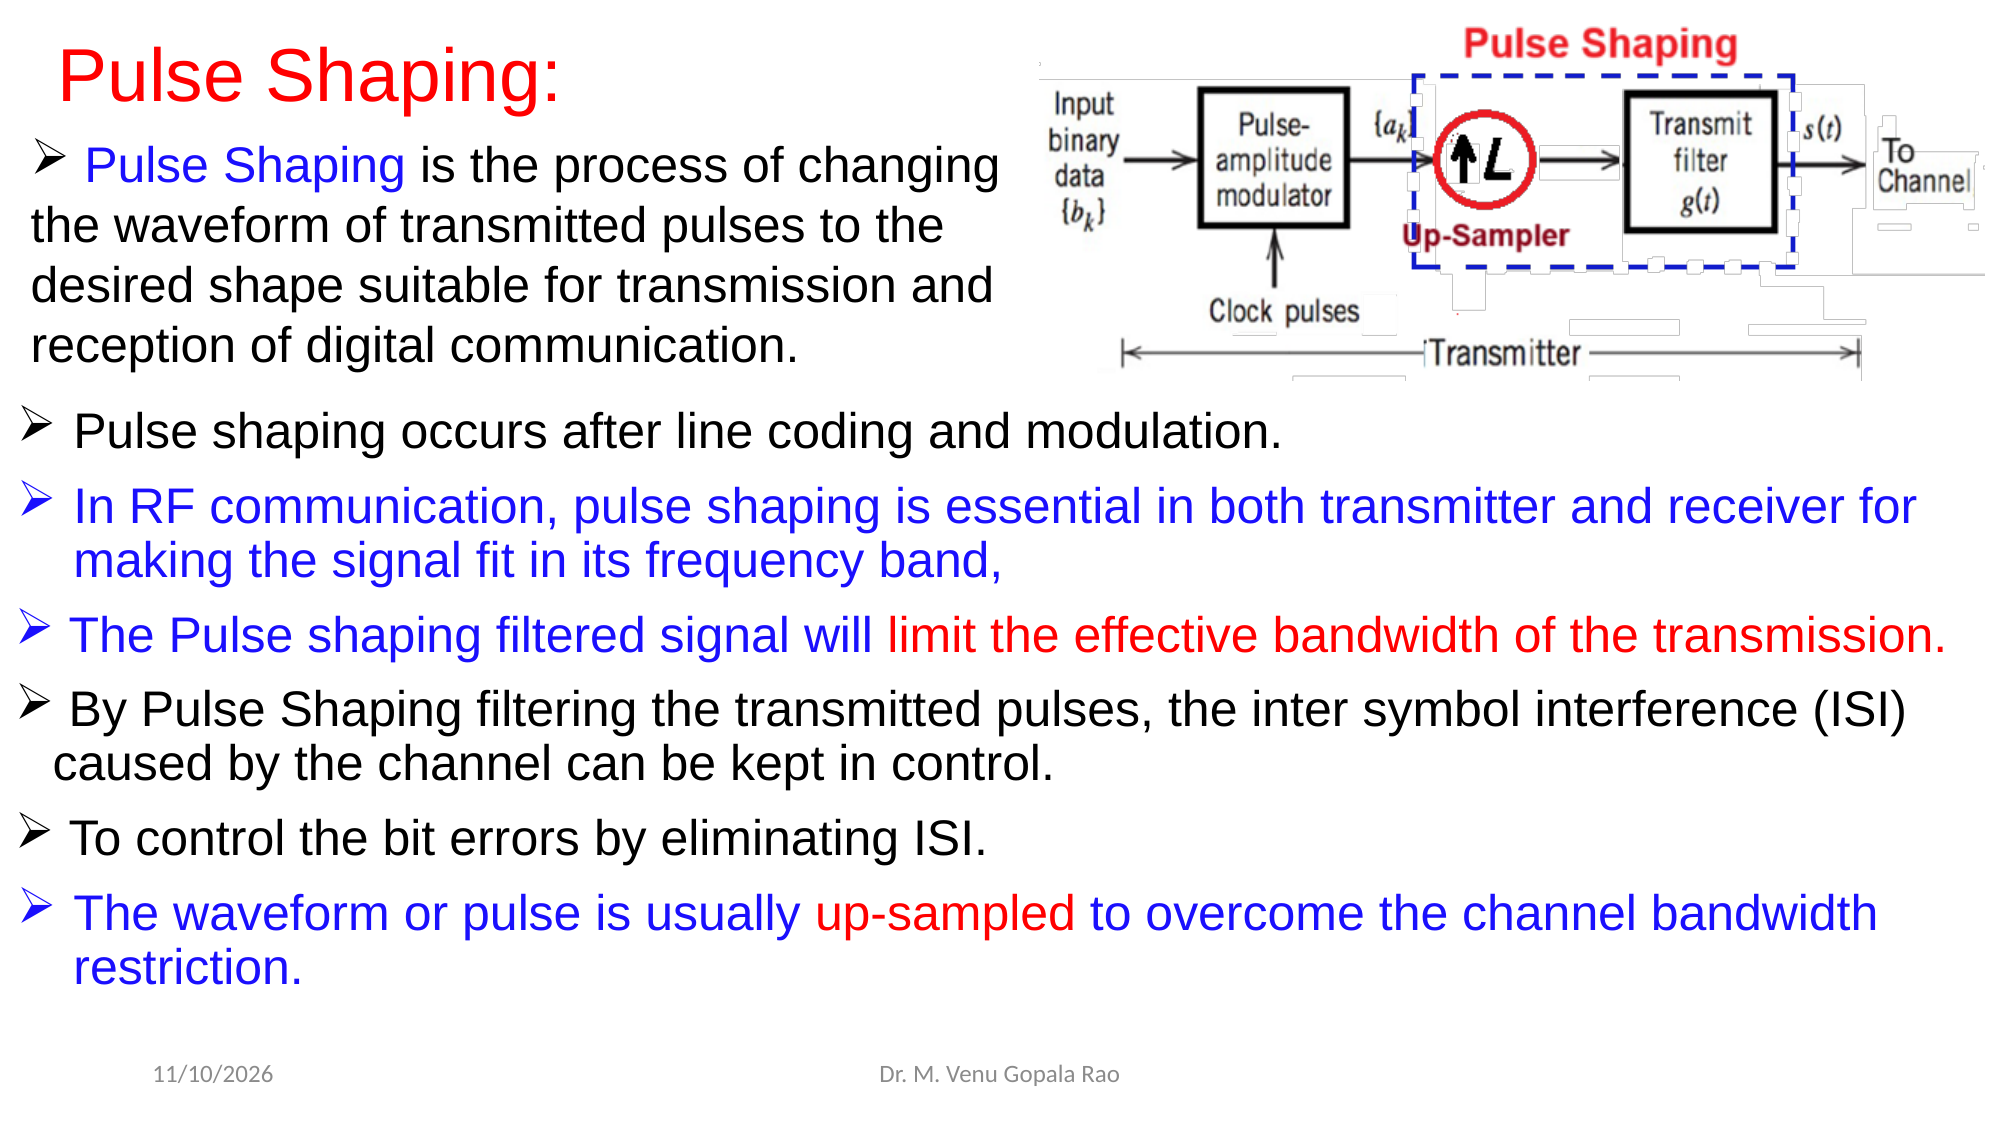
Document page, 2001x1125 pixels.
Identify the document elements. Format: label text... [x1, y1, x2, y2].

text_box Pulse Shaping is the process of changing the waveform of transmitted pulses to the desired shape suitable for transmission and reception of digital communication. [15, 125, 1039, 380]
list Pulse shaping occurs after line coding and modulation. In RF communication, pulse shaping is essential in both transmitter and receiver for making the signal fit in its frequency band, The Pulse shaping filtered signal will limit the effective bandwidth of the transmission. By Pulse Shaping filtering the transmitted pulses, the inter symbol interference (ISI) caused by the channel can be kept in control. To control the bit errors by eliminating ISI. The waveform or pulse is usually up-sampled to overcome the channel bandwidth restriction. [0, 397, 1985, 1125]
title Pulse Shaping: [42, 43, 620, 111]
picture [1039, 22, 1985, 381]
footer Dr. M. Venu Gopala Rao [662, 1042, 1338, 1103]
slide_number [137, 1042, 588, 1103]
